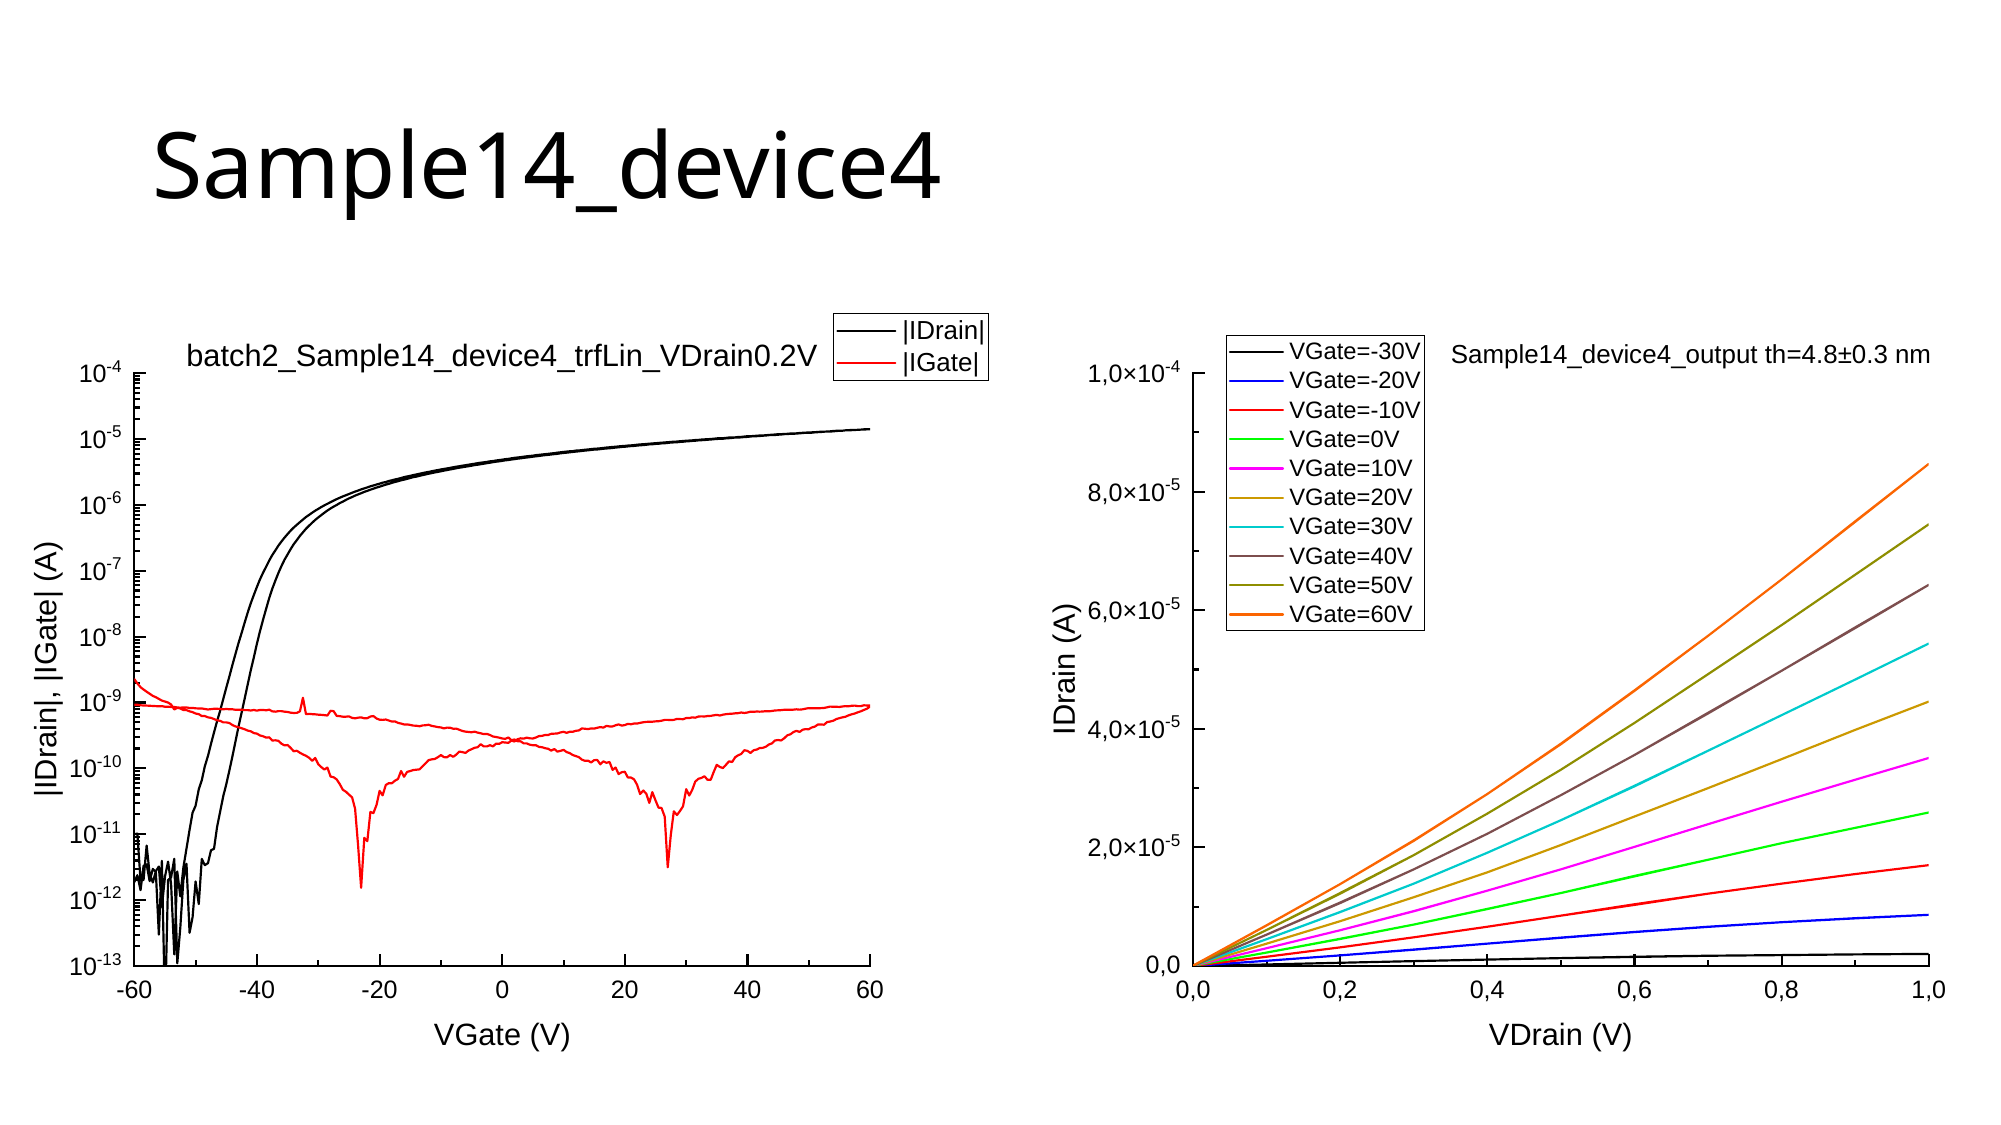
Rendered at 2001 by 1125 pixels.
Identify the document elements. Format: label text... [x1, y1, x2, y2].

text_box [0, 277, 1022, 1105]
title Sample14_device4 [137, 59, 1863, 277]
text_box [1022, 277, 2000, 1105]
